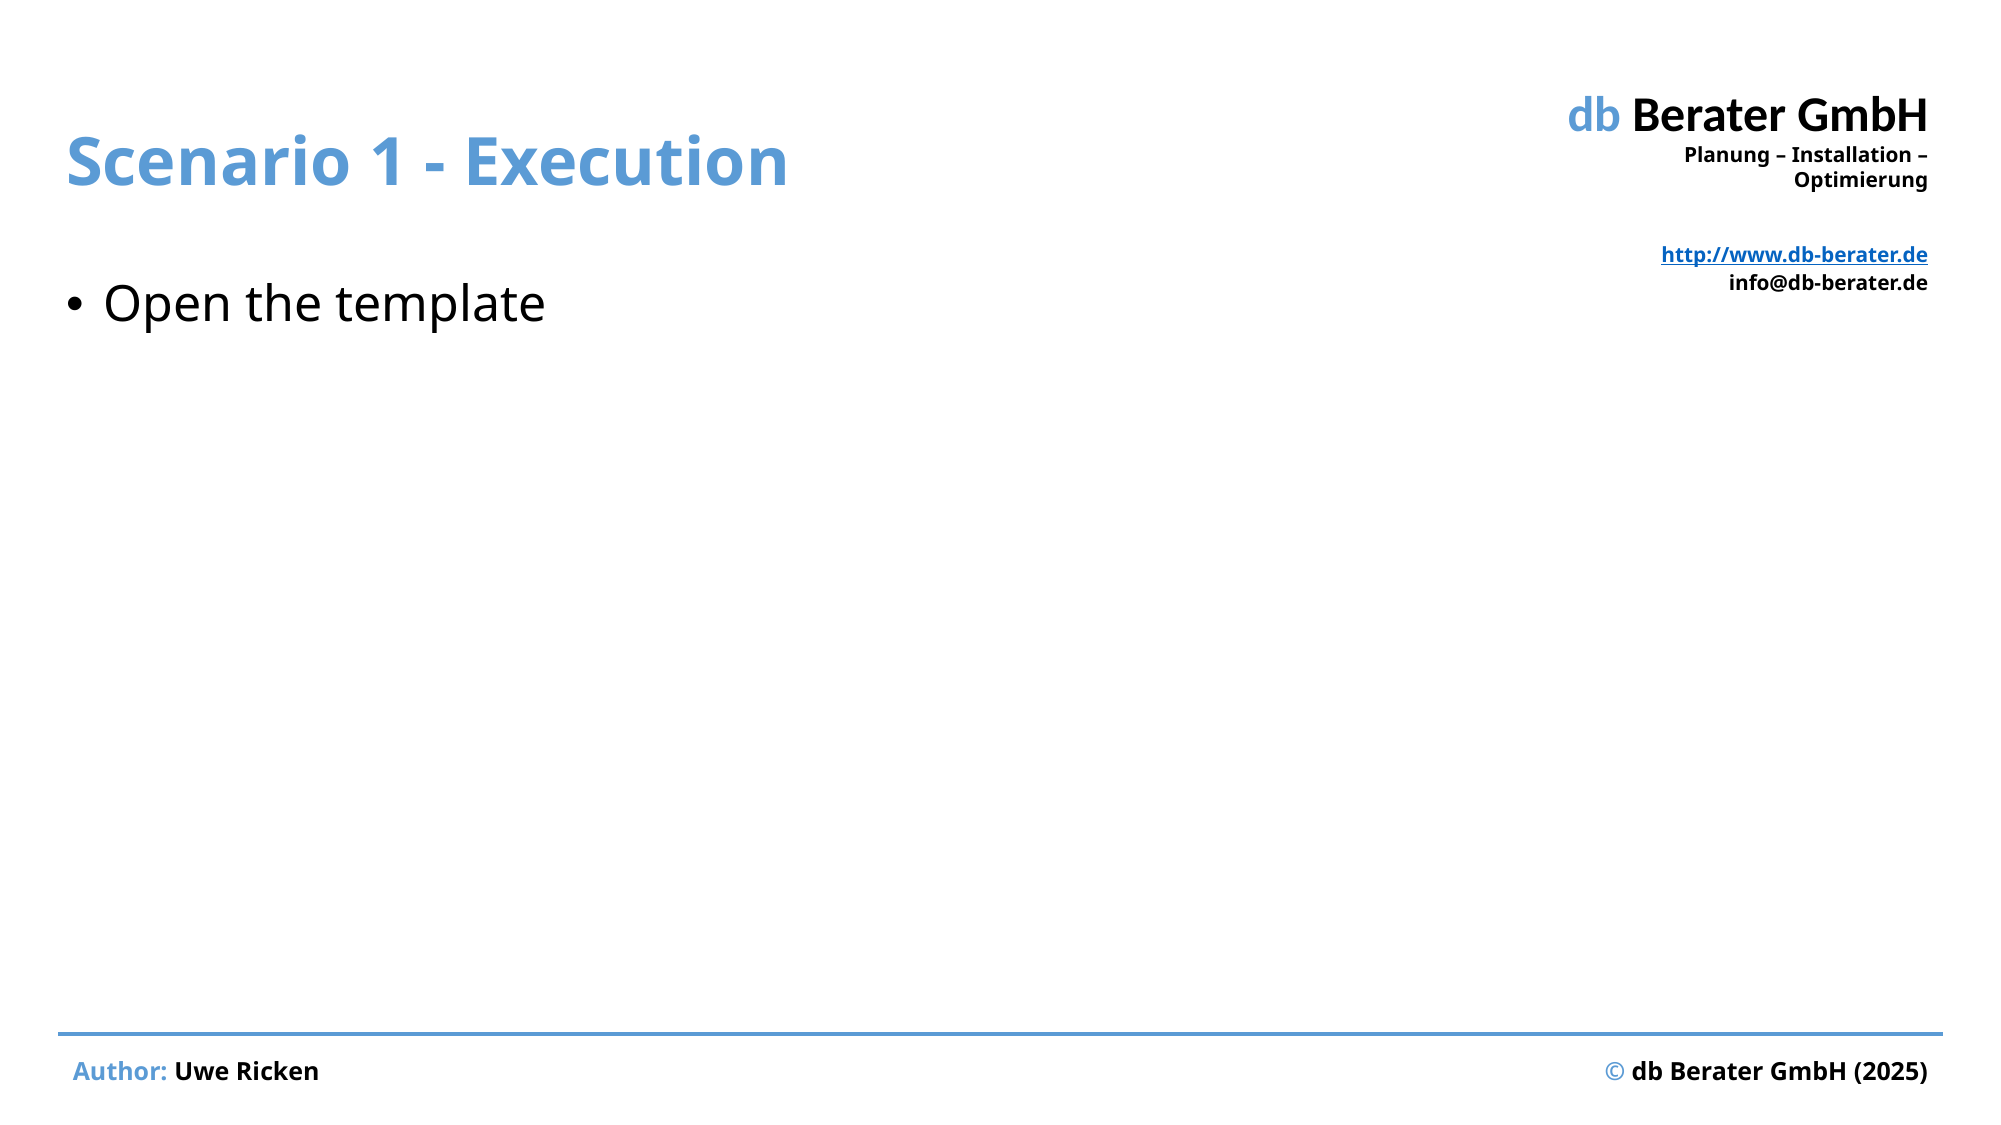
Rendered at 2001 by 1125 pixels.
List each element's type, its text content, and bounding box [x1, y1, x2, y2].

list Open the template [54, 273, 1945, 1024]
title Scenario 1 - Execution [54, 72, 1538, 256]
